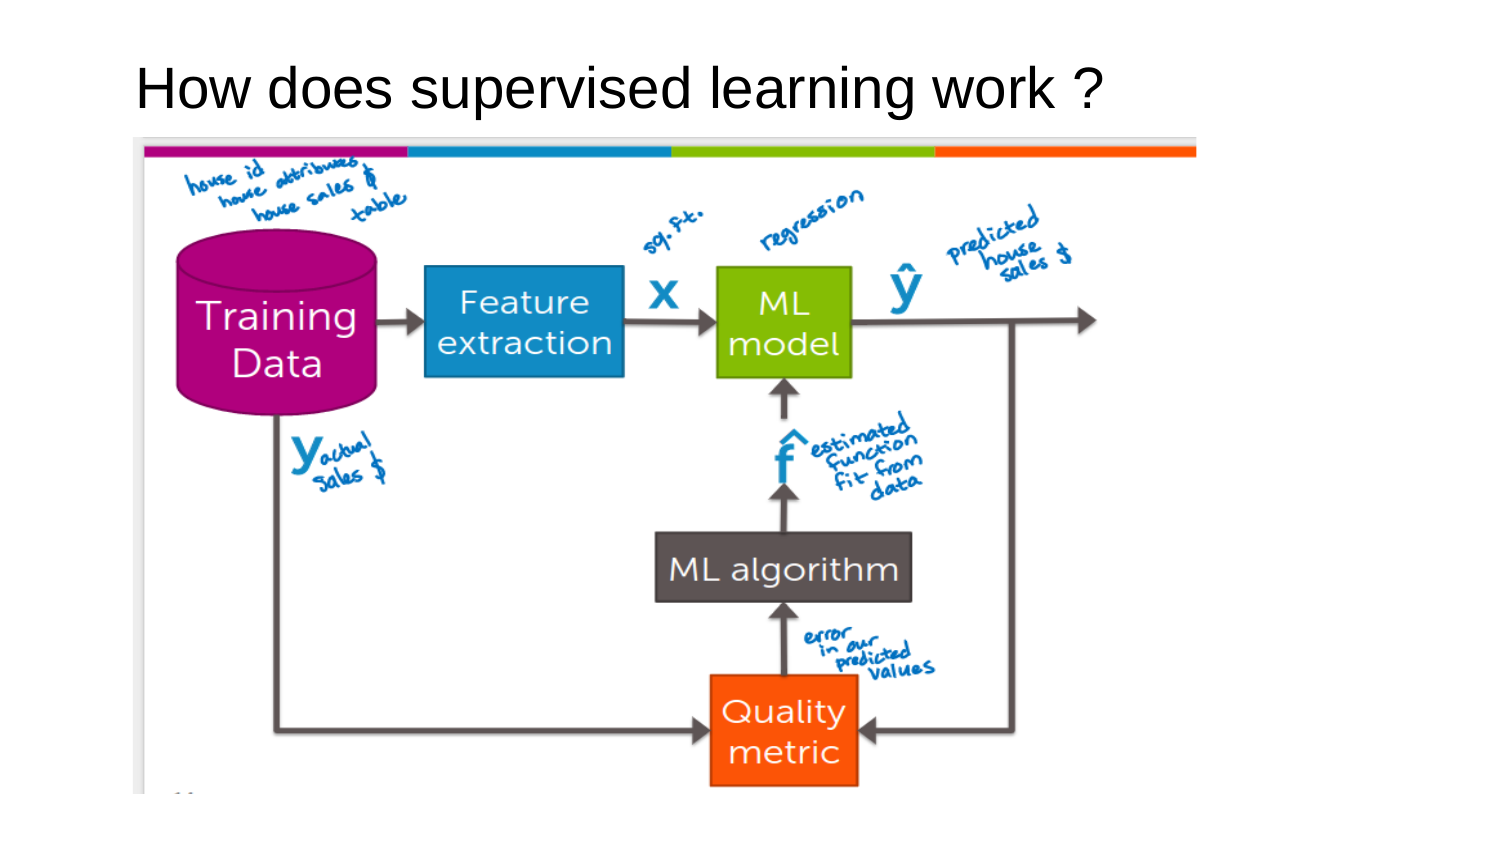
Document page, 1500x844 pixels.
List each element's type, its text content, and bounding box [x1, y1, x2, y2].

picture [132, 136, 1197, 795]
text_box How does supervised learning work ? [119, 35, 1184, 160]
